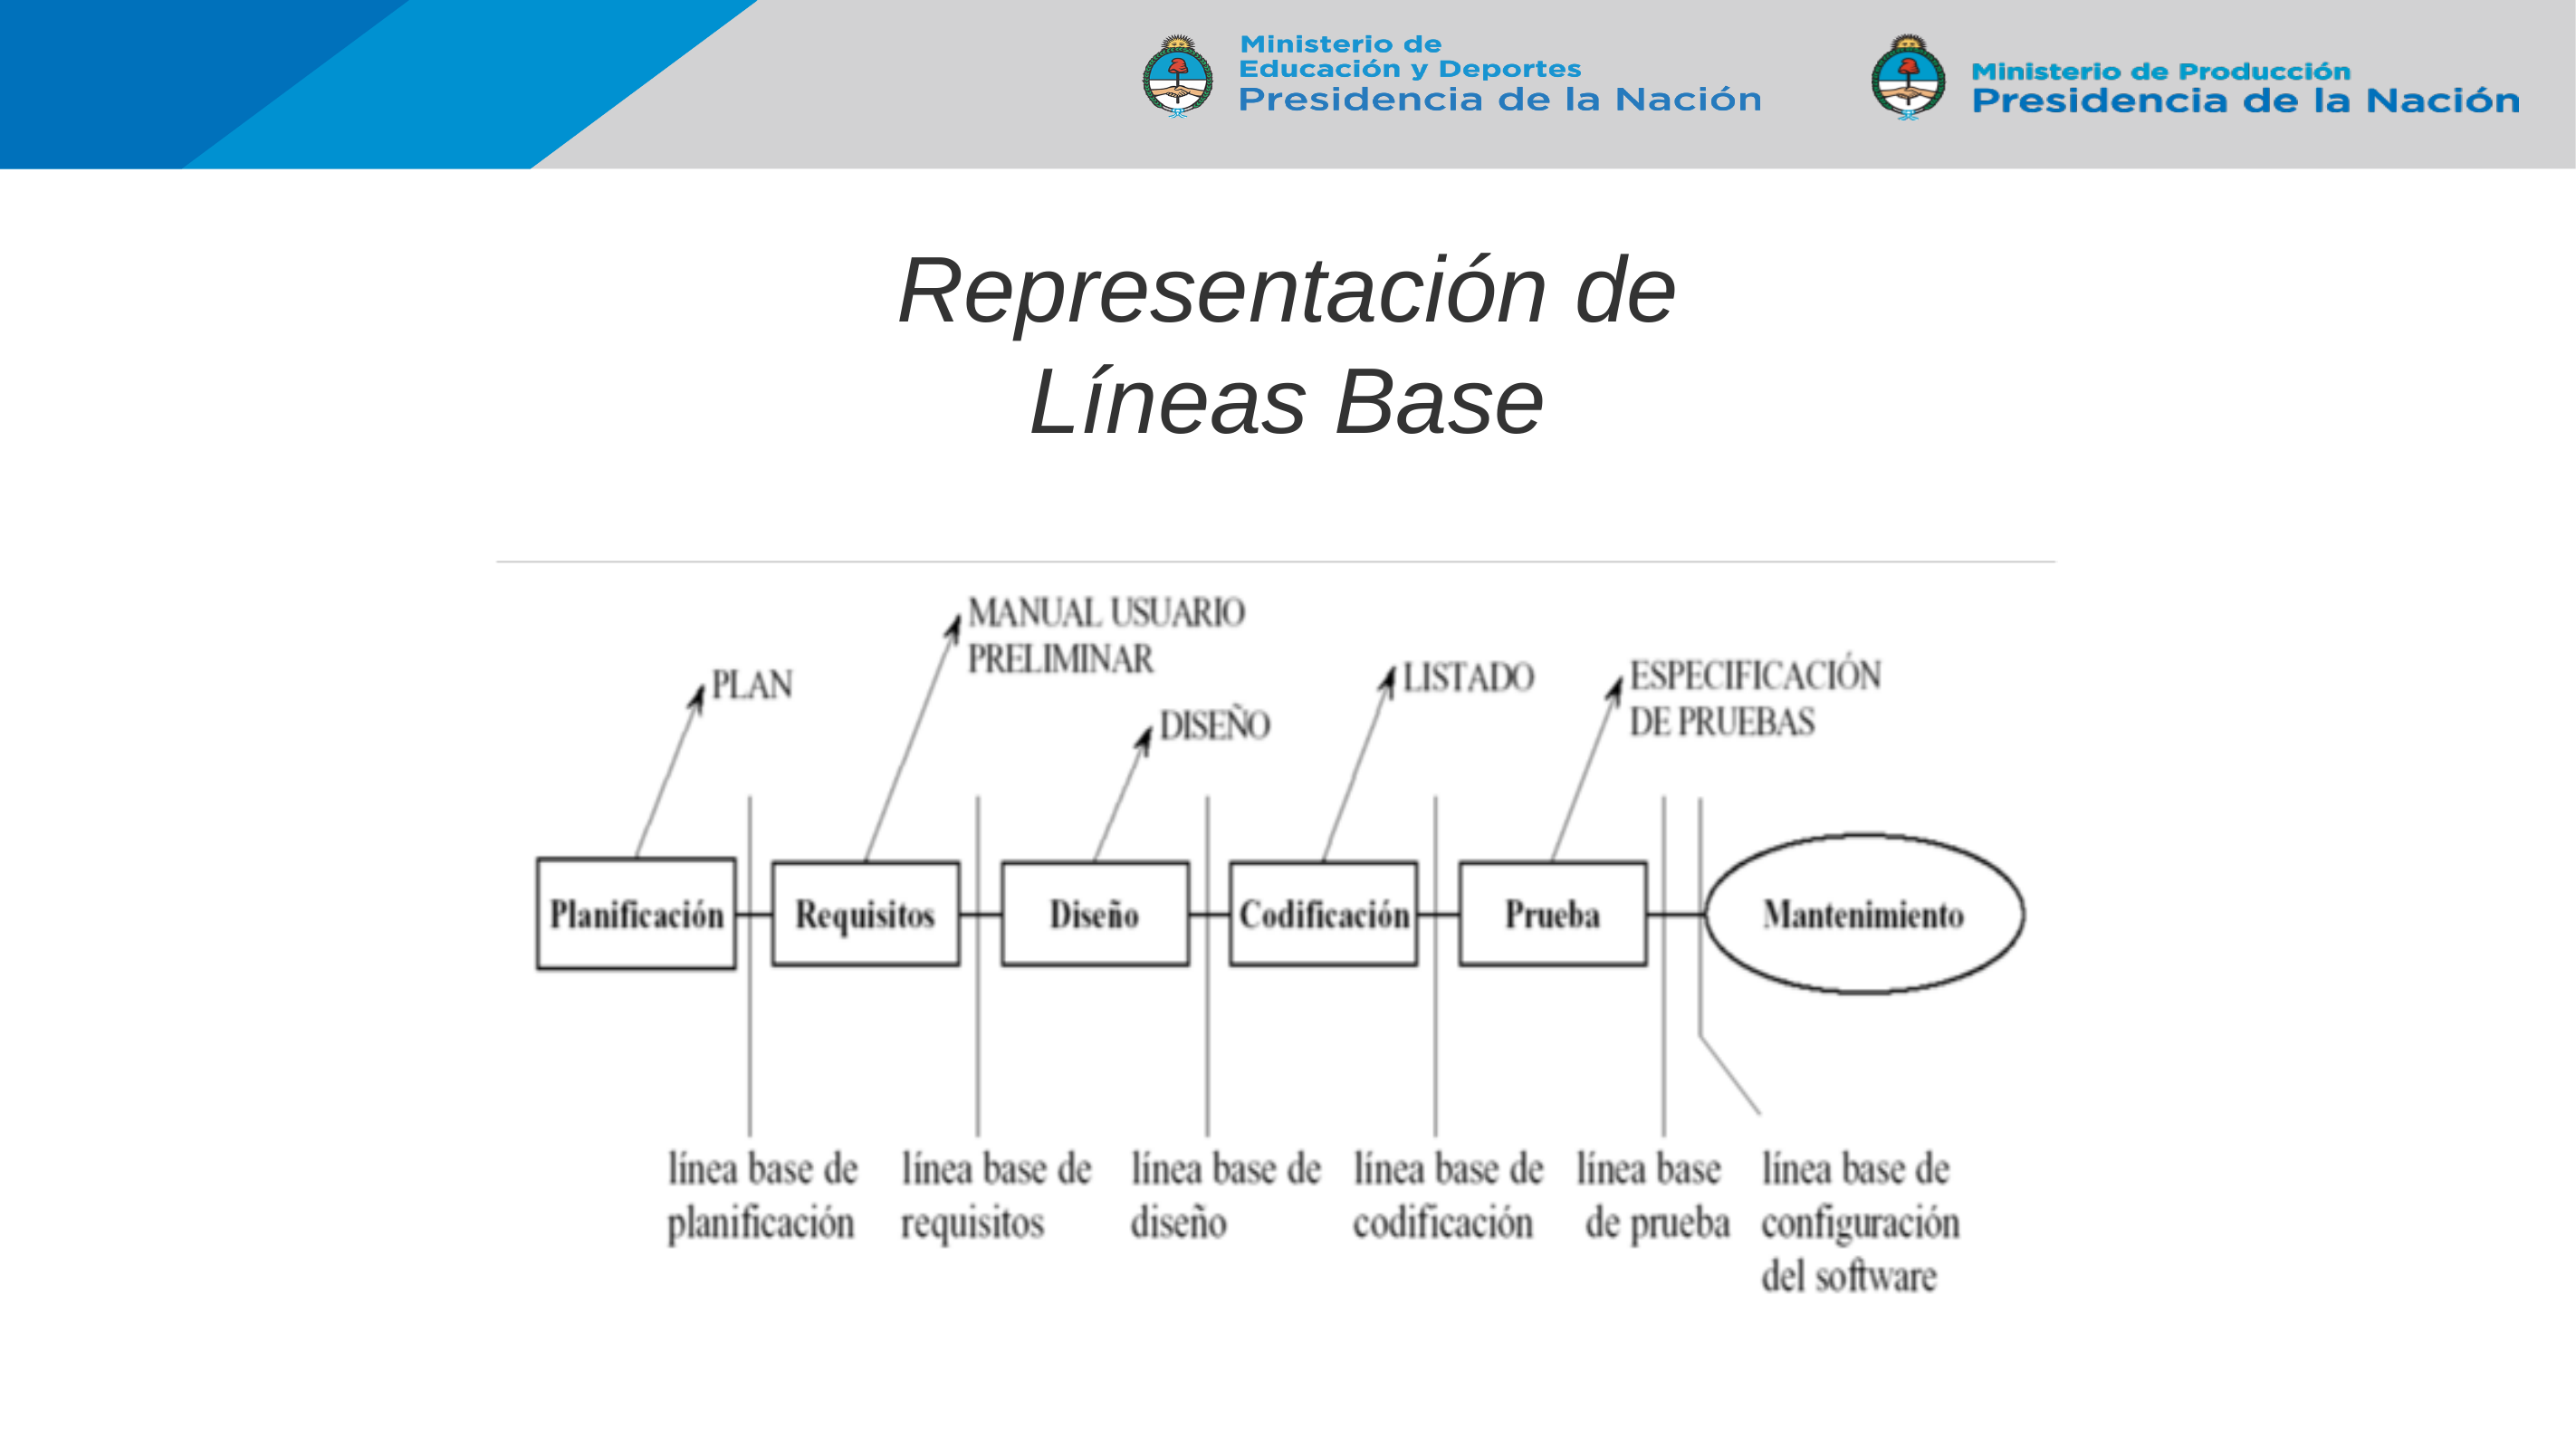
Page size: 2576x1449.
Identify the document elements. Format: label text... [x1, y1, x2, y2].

picture [1872, 34, 2519, 120]
title Representación de Líneas Base [823, 228, 1752, 455]
picture [494, 554, 2058, 1300]
picture [1142, 34, 1760, 122]
